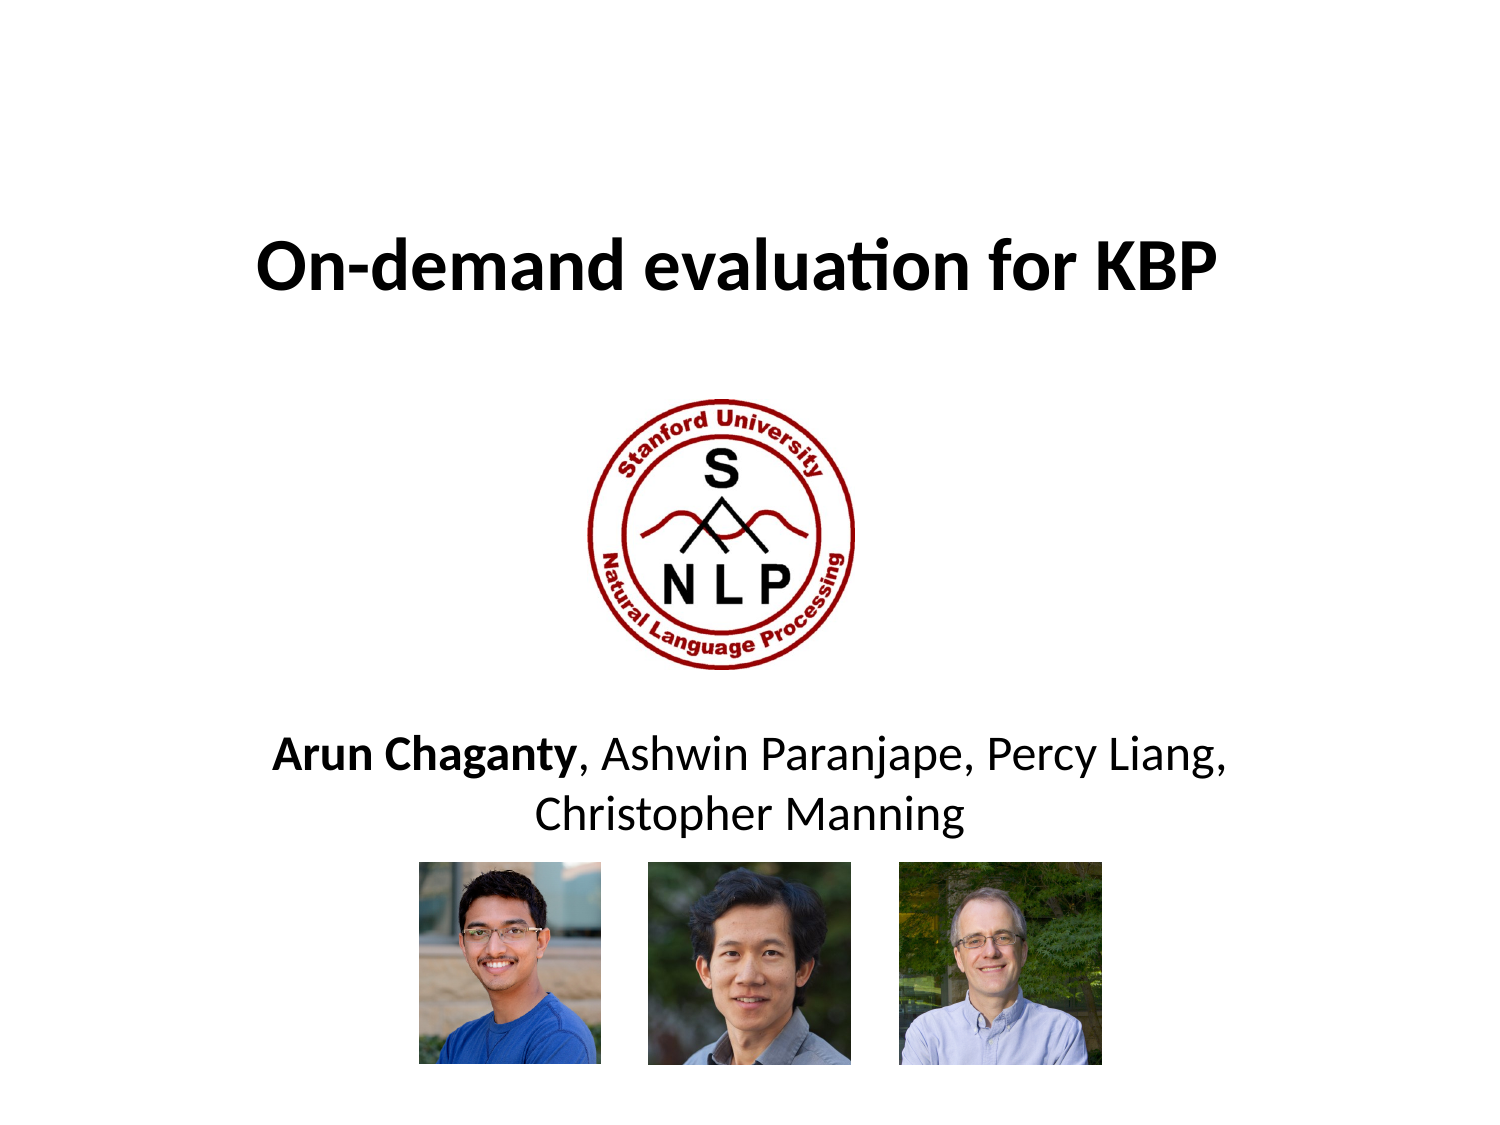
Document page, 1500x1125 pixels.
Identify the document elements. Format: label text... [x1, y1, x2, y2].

picture [899, 862, 1102, 1065]
title On-demand evaluation for KBP [87, 162, 1389, 313]
picture [587, 399, 855, 670]
picture [419, 862, 601, 1064]
picture [648, 862, 852, 1065]
subtitle Arun Chaganty, Ashwin Paranjape, Percy Liang, Christopher Manning [200, 712, 1300, 996]
